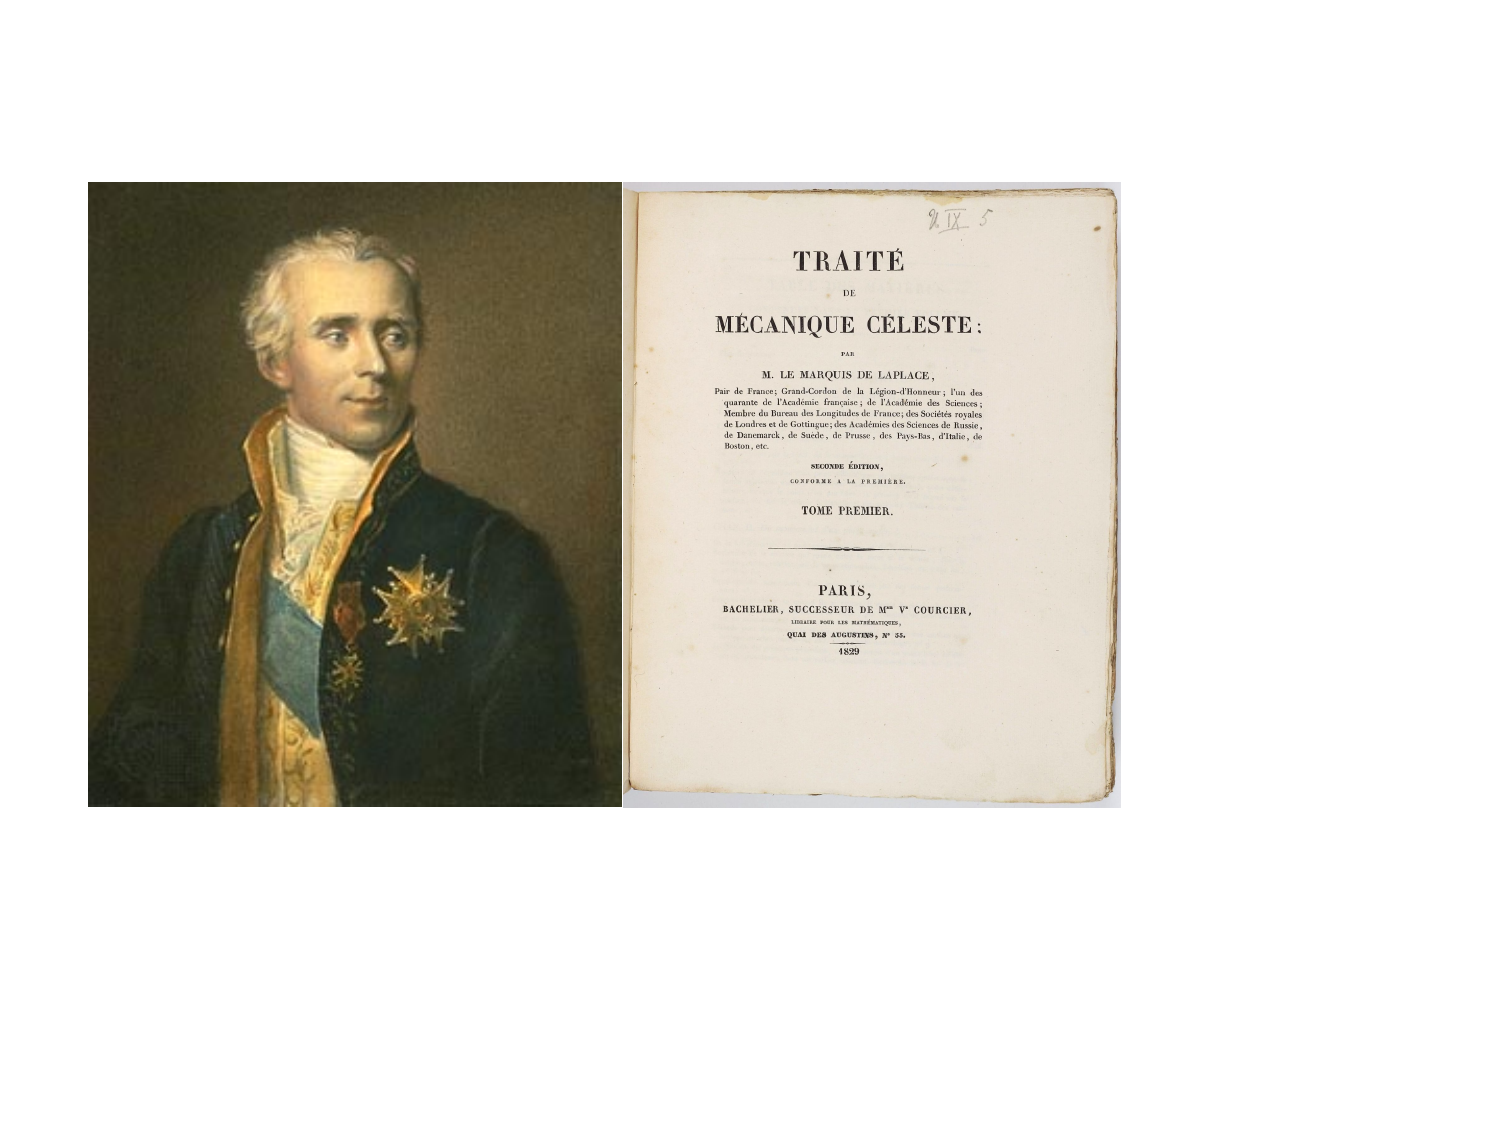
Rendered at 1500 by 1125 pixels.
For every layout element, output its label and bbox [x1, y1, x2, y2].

text_box [88, 182, 1121, 809]
